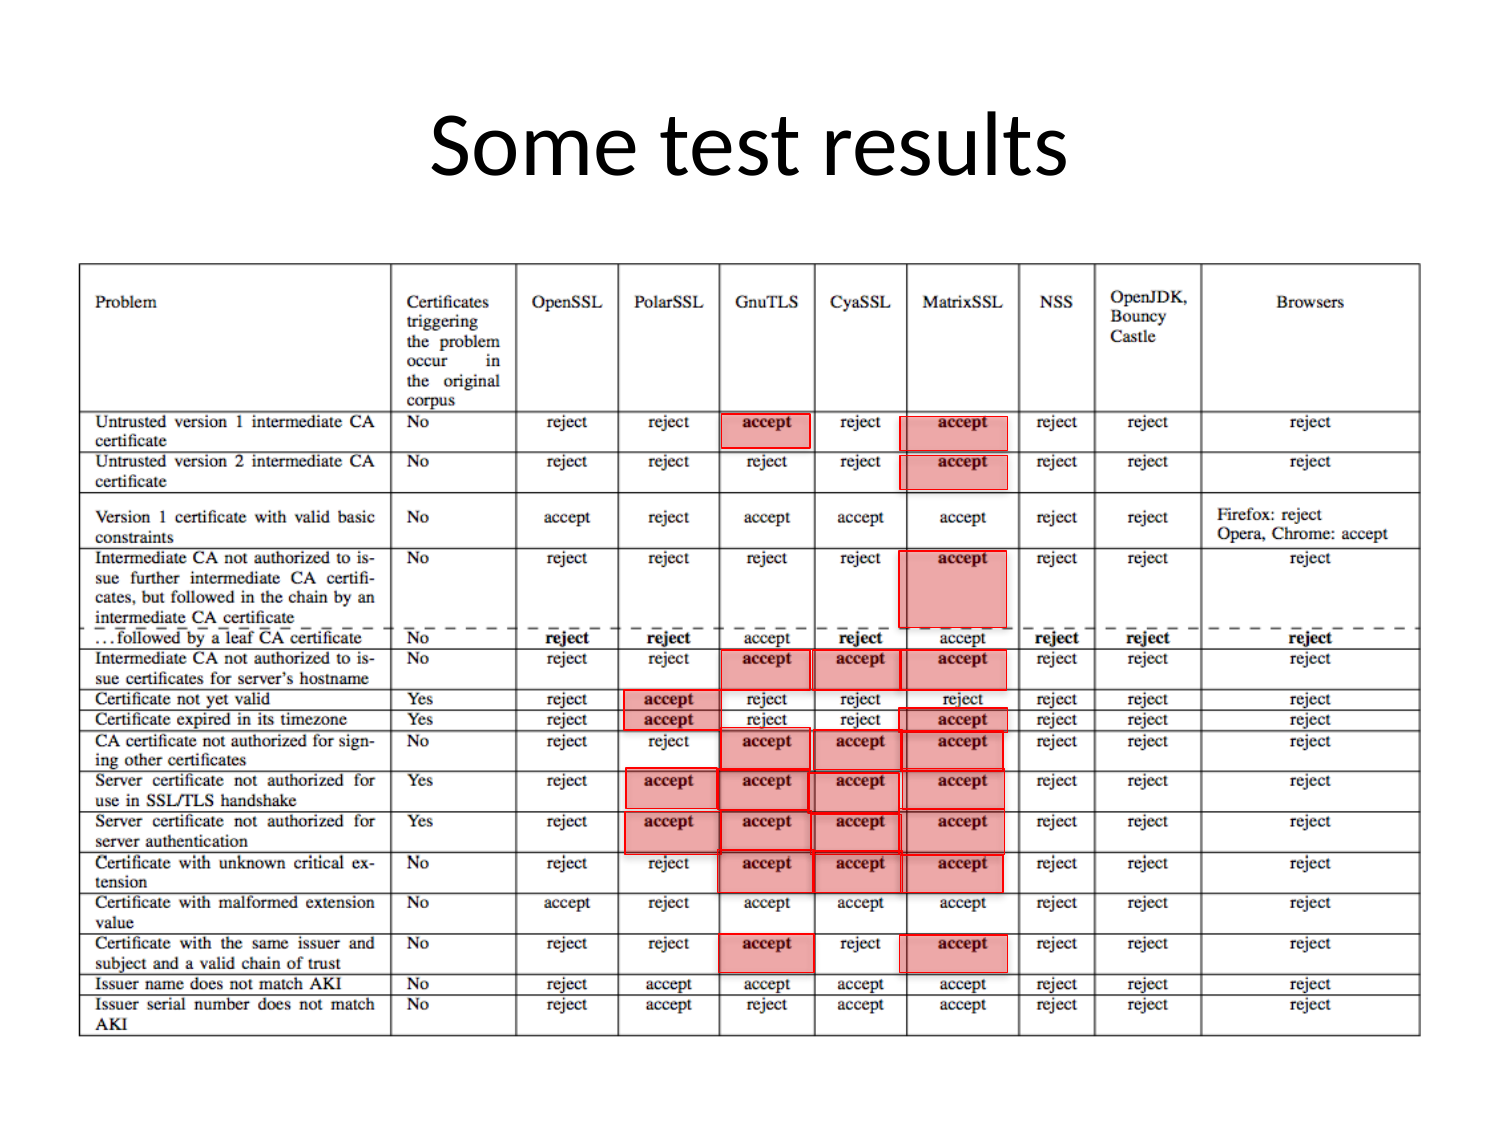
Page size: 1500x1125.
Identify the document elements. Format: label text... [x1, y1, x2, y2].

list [74, 262, 1426, 1040]
title Some test results [75, 45, 1425, 233]
